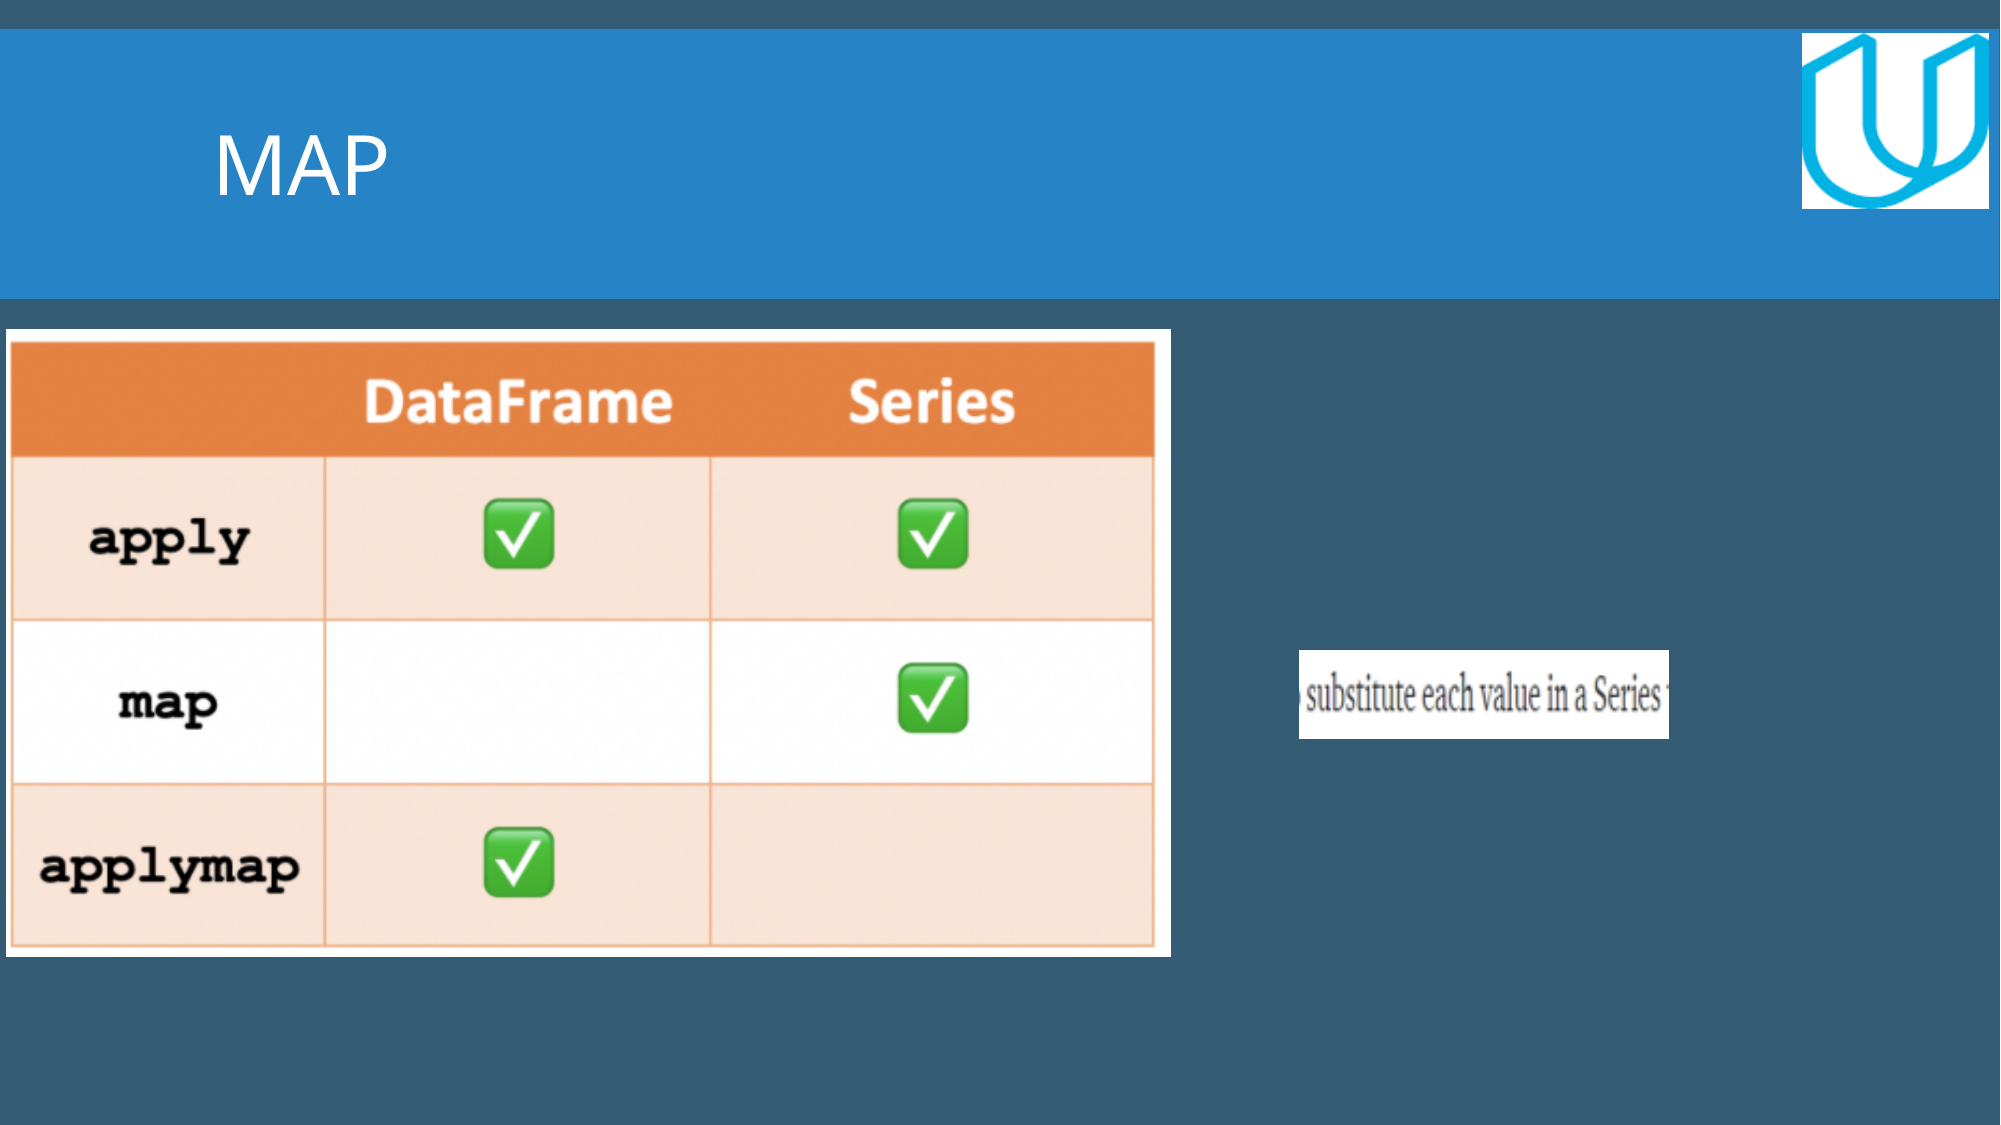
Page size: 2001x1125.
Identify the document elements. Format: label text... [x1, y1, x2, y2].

title map [197, 46, 1803, 295]
picture [1298, 650, 1670, 740]
picture [1803, 159, 1866, 209]
picture [1933, 47, 1974, 167]
picture [5, 329, 1171, 957]
picture [1816, 47, 1912, 197]
picture [1802, 33, 1989, 167]
picture [1876, 124, 1989, 209]
